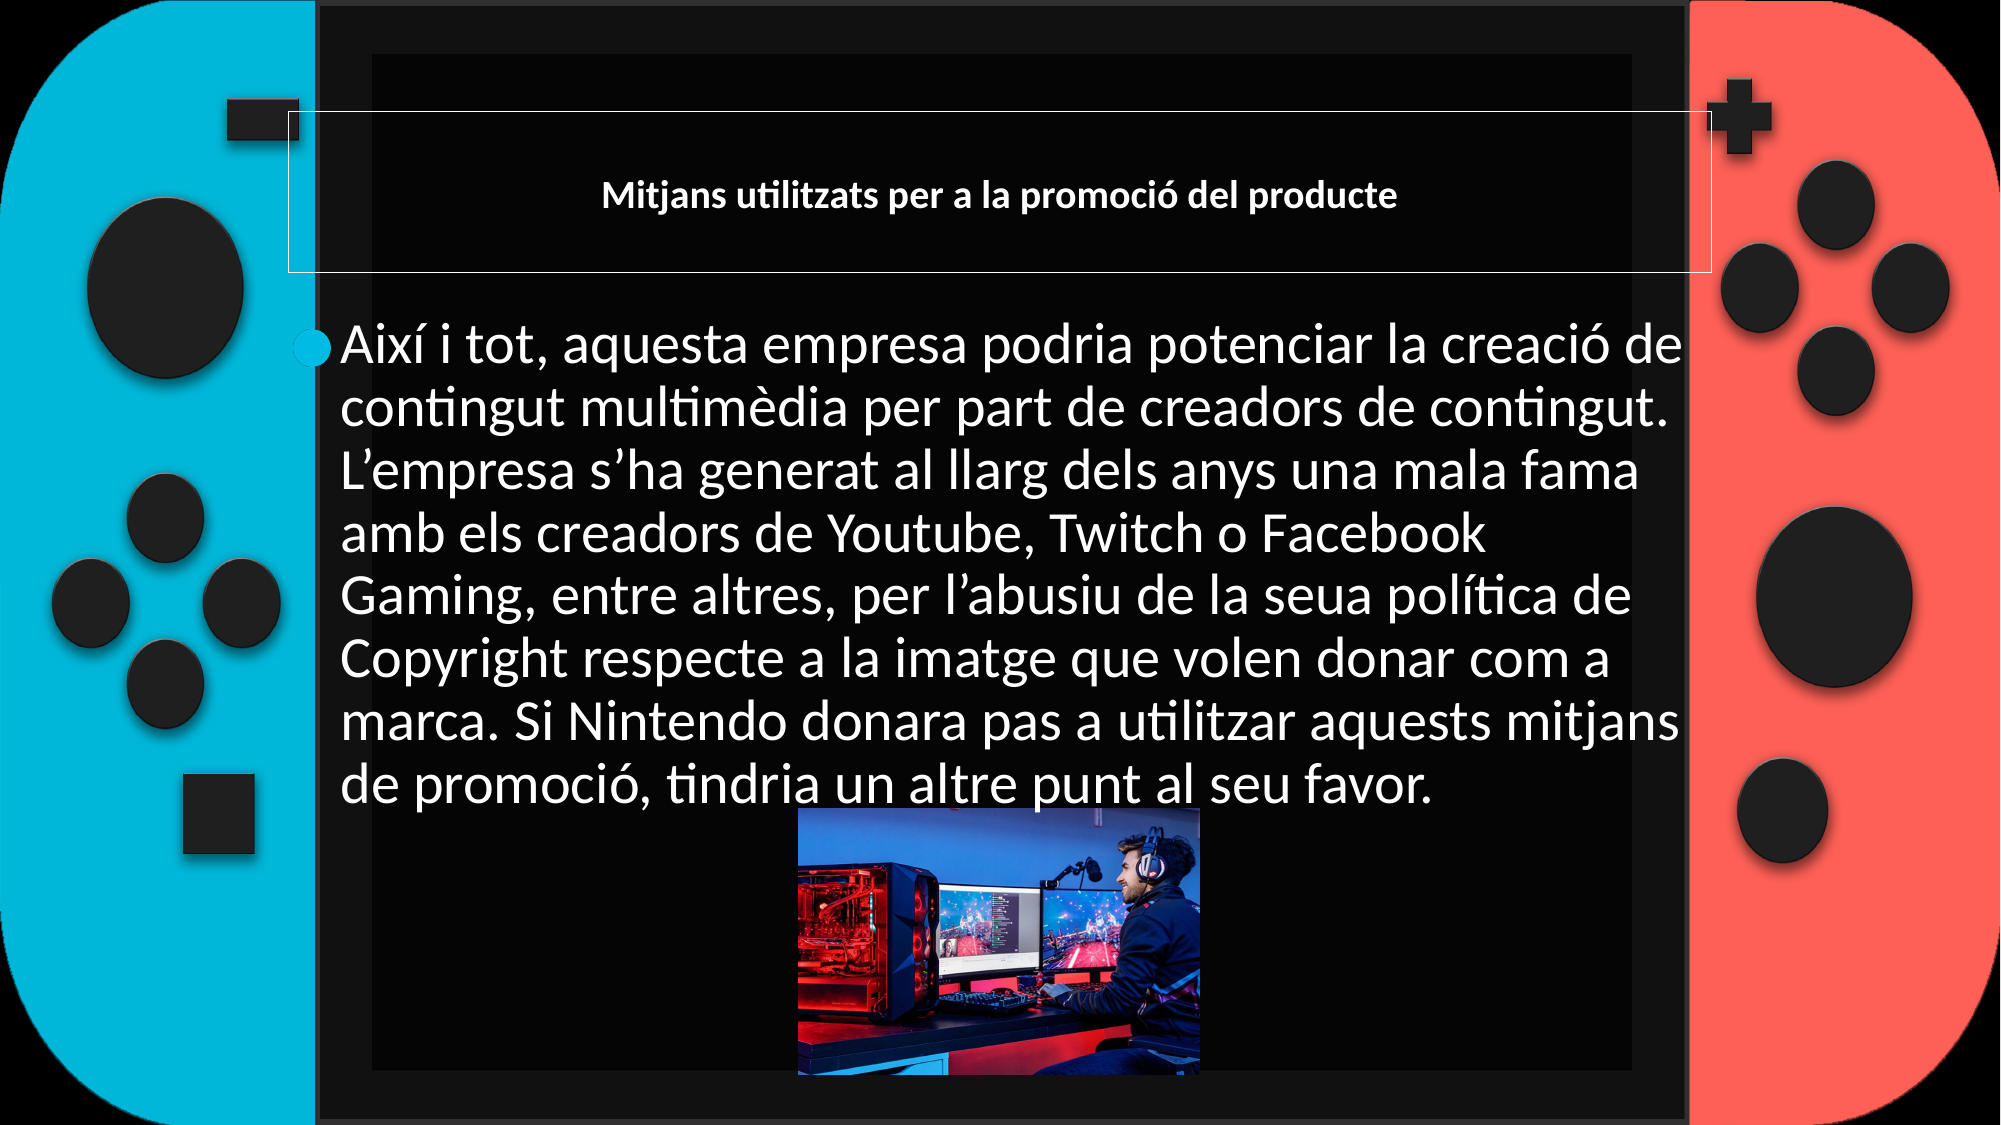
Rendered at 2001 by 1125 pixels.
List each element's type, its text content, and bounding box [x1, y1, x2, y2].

picture [0, 0, 2001, 1125]
text_box [1852, 971, 1976, 1095]
text_box Mitjans utilitzats per a la promoció del producte [288, 111, 1712, 273]
list Així i tot, aquesta empresa podria potenciar la creació de contingut multimèdia per part de creadors de contingut. L’empresa s’ha generat al llarg dels anys una mala fama amb els creadors de Youtube, Twitch o Facebook Gaming, entre altres, per l’abusiu de la seua política de Copyright respecte a la imatge que volen donar com a marca. Si Nintendo donara pas a utilitzar aquests mitjans de promoció, tindria un altre punt al seu favor. [288, 305, 1712, 1065]
